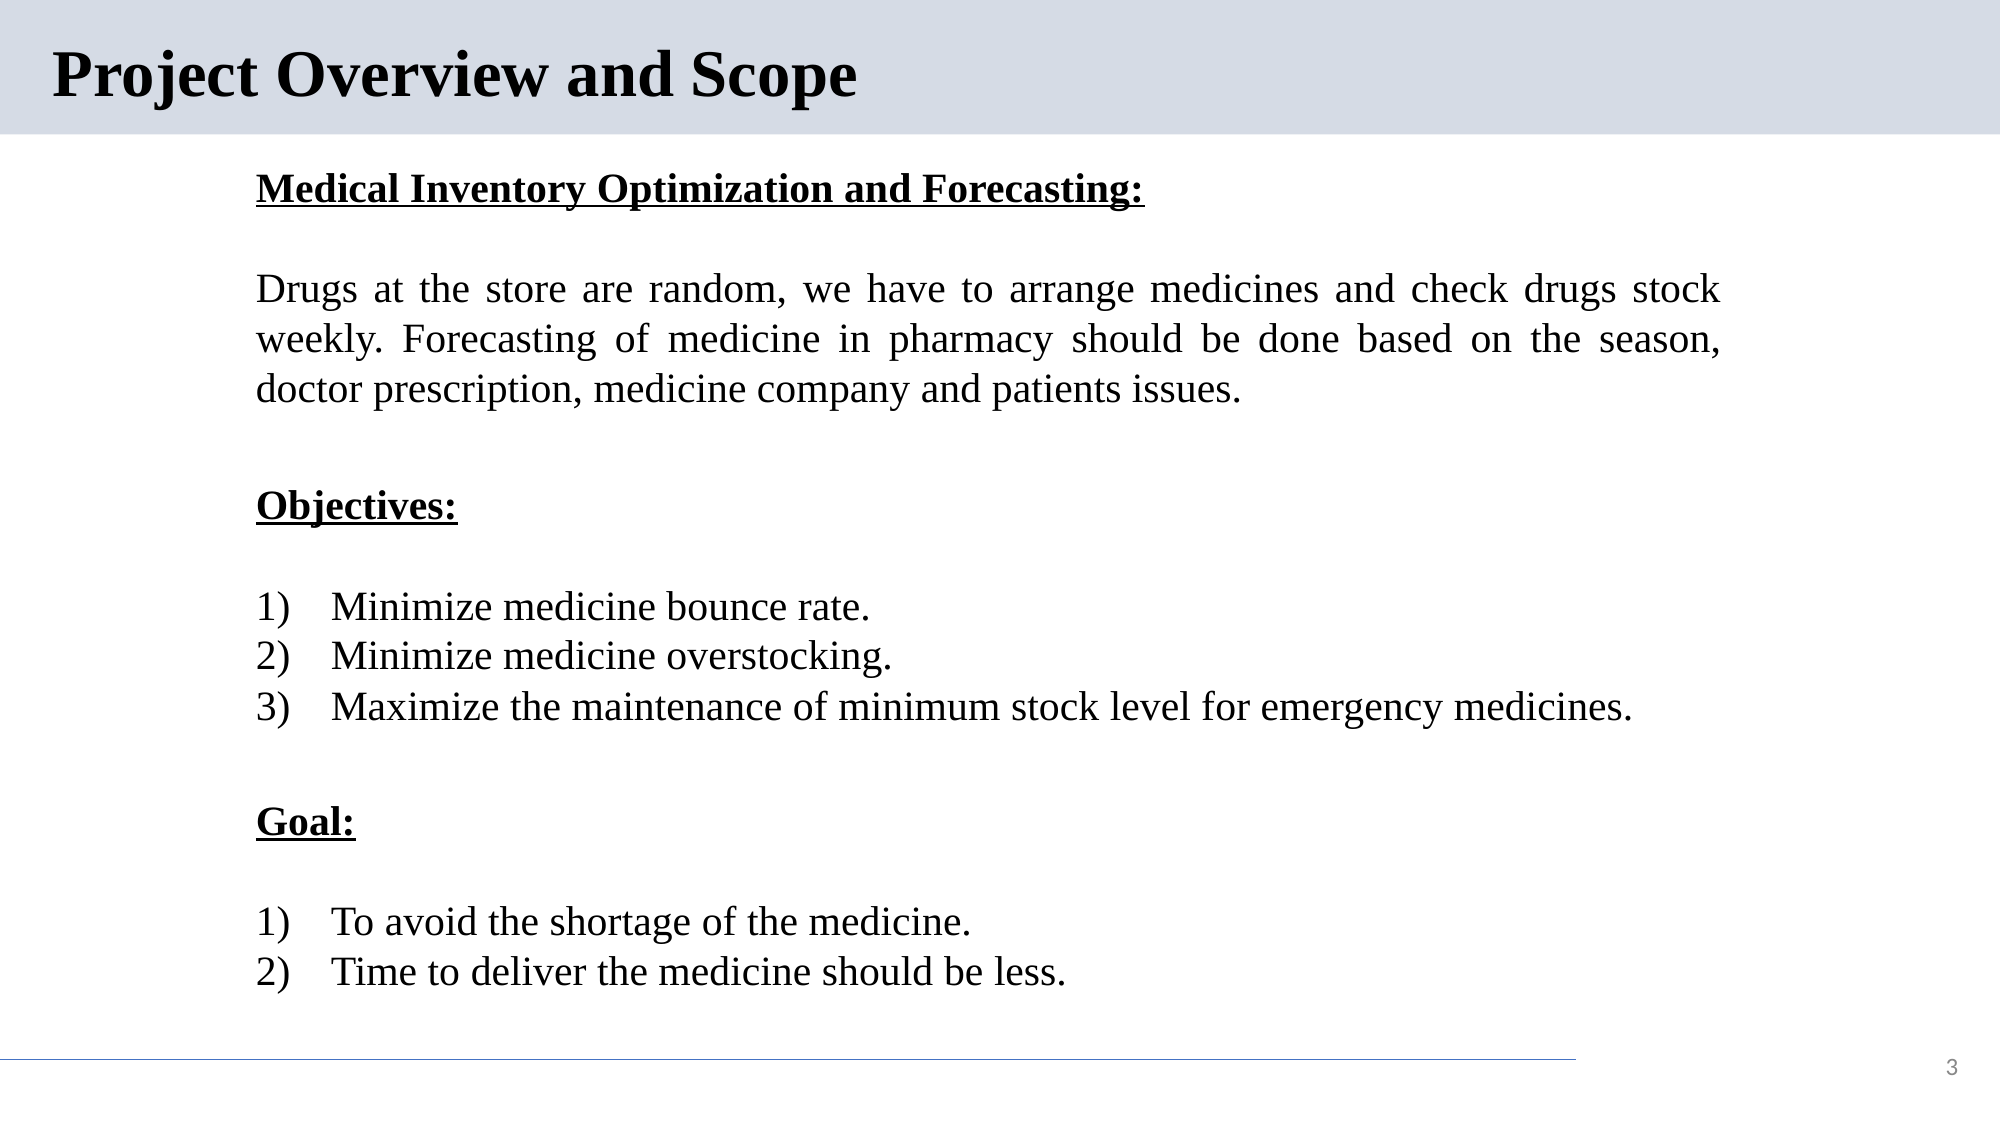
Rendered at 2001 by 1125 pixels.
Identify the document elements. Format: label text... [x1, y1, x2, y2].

text_box Objectives: Minimize medicine bounce rate. Minimize medicine overstocking. Maximize the maintenance of minimum stock level for emergency medicines. [241, 470, 1738, 736]
slide_number 3 [1909, 1041, 1974, 1090]
text_box Medical Inventory Optimization and Forecasting: Drugs at the store are random, we have to arrange medicines and check drugs stock weekly. Forecasting of medicine in pharmacy should be done based on the season, doctor prescription, medicine company and patients issues. [241, 153, 1738, 419]
text_box Goal: To avoid the shortage of the medicine. Time to deliver the medicine should be less. [241, 786, 1738, 1052]
title Project Overview and Scope [37, 0, 1763, 177]
